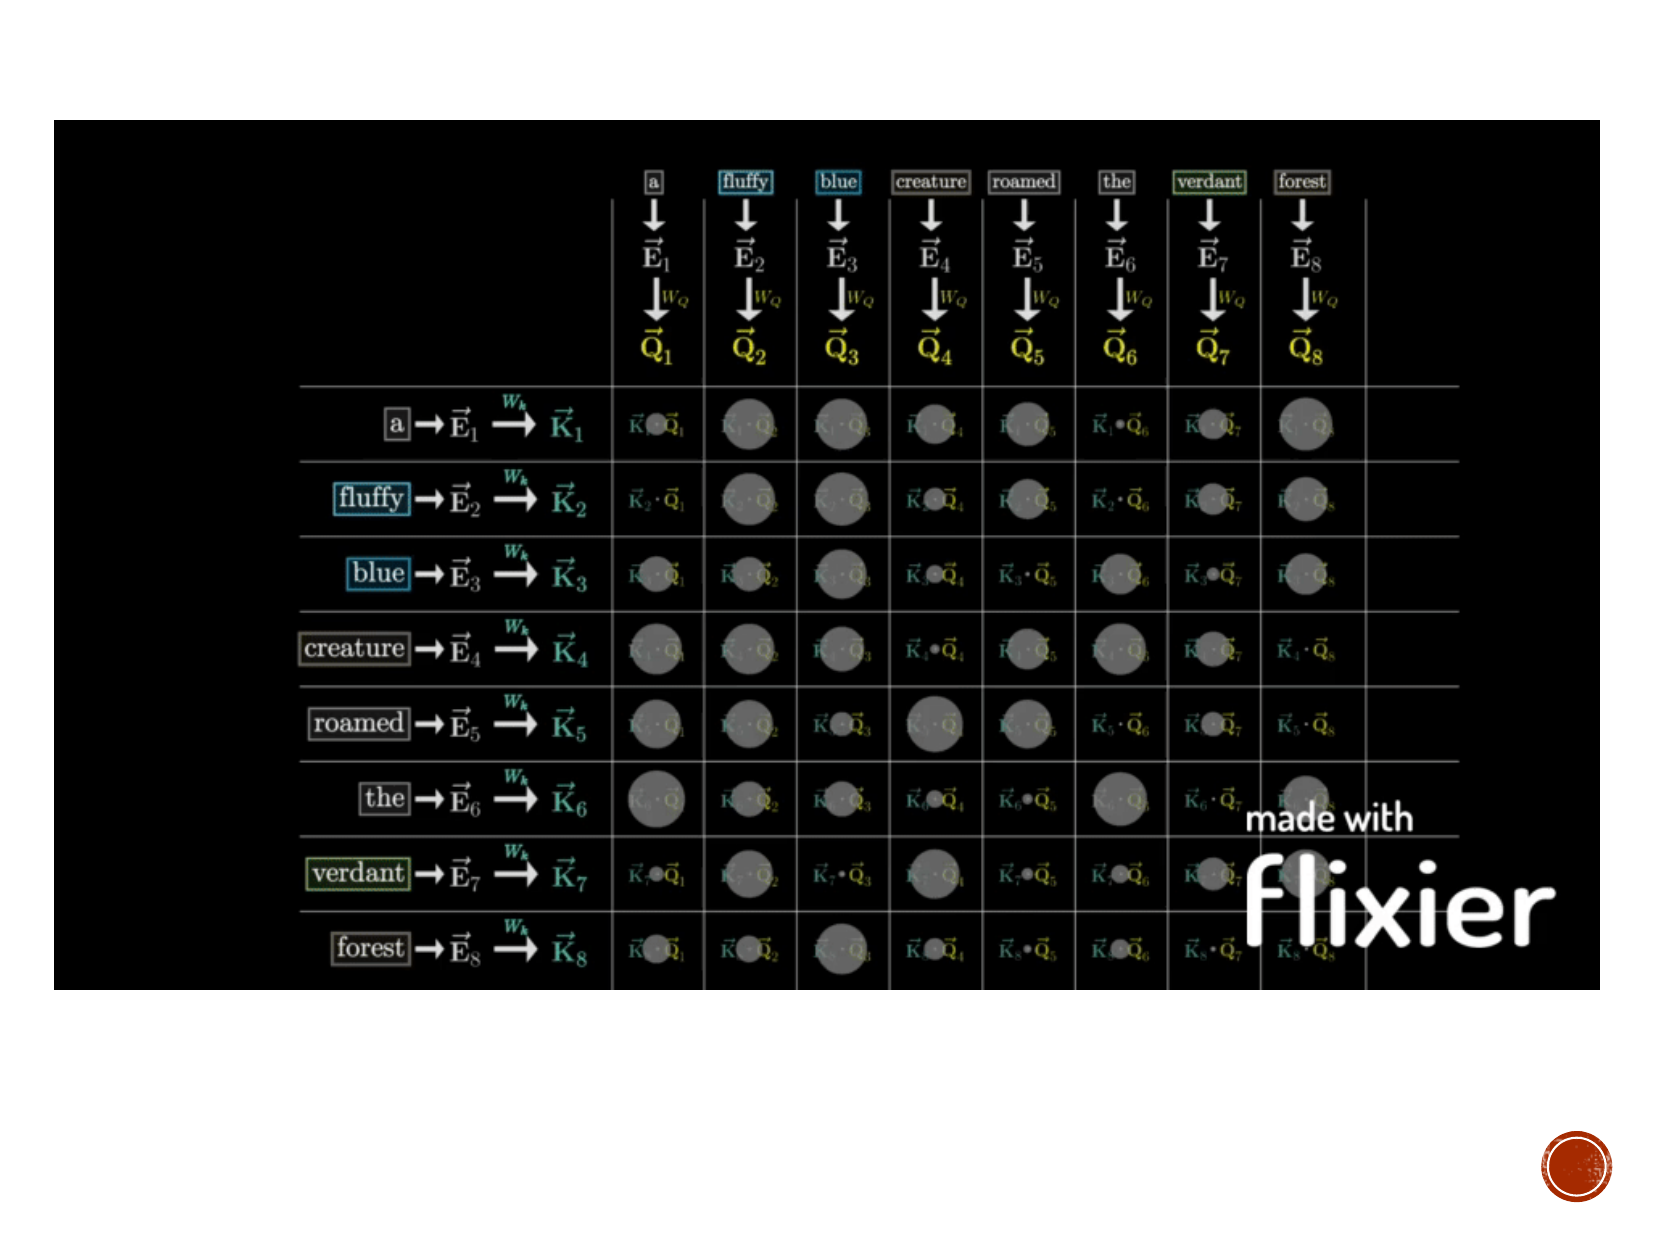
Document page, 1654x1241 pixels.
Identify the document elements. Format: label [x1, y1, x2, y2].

picture [54, 120, 1600, 990]
